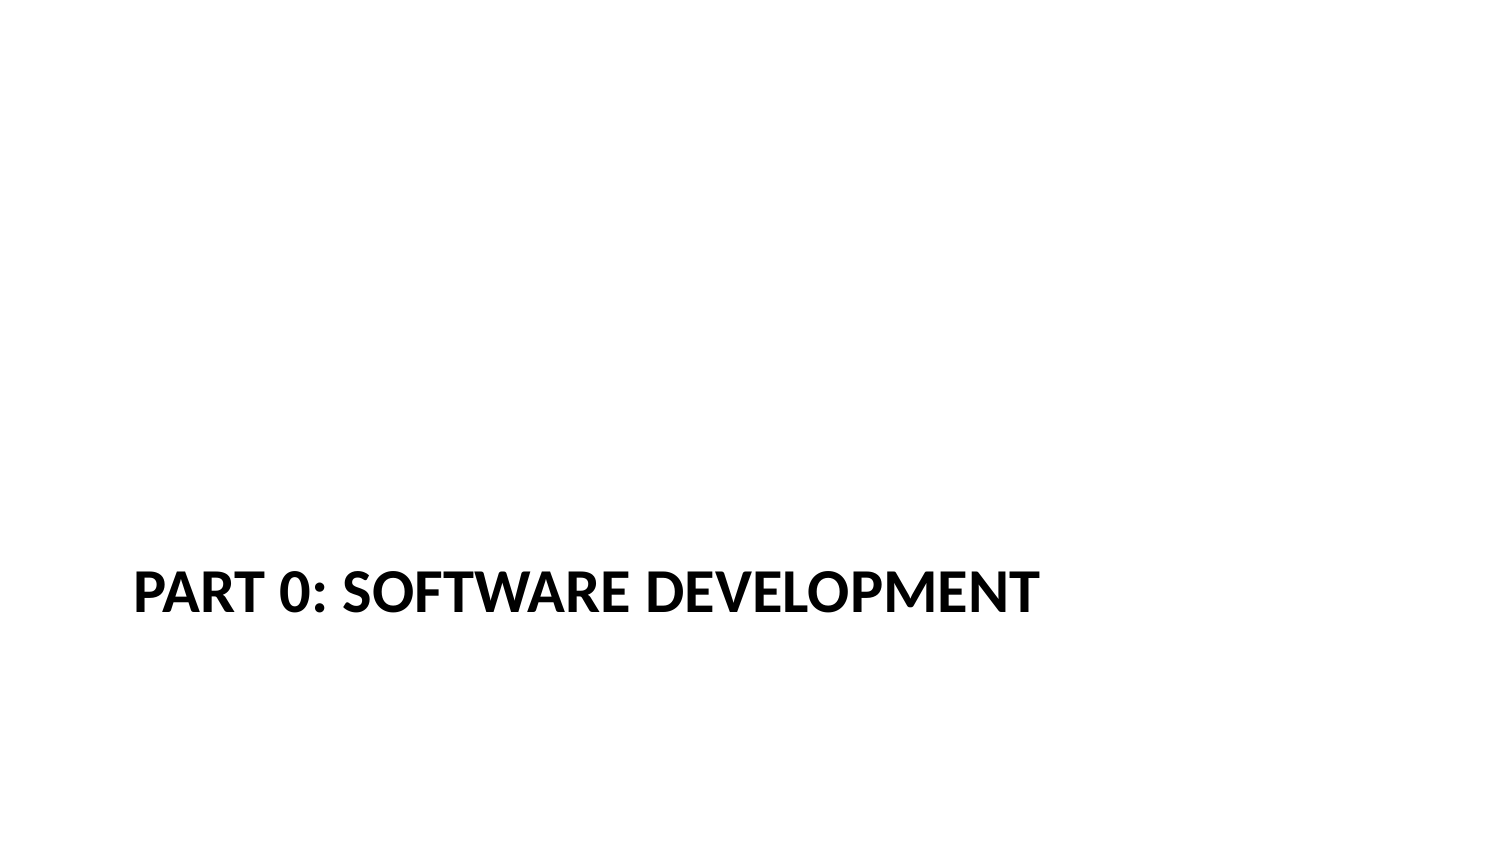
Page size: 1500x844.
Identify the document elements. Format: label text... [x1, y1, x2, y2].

title Part 0: Software Development [118, 542, 1394, 710]
